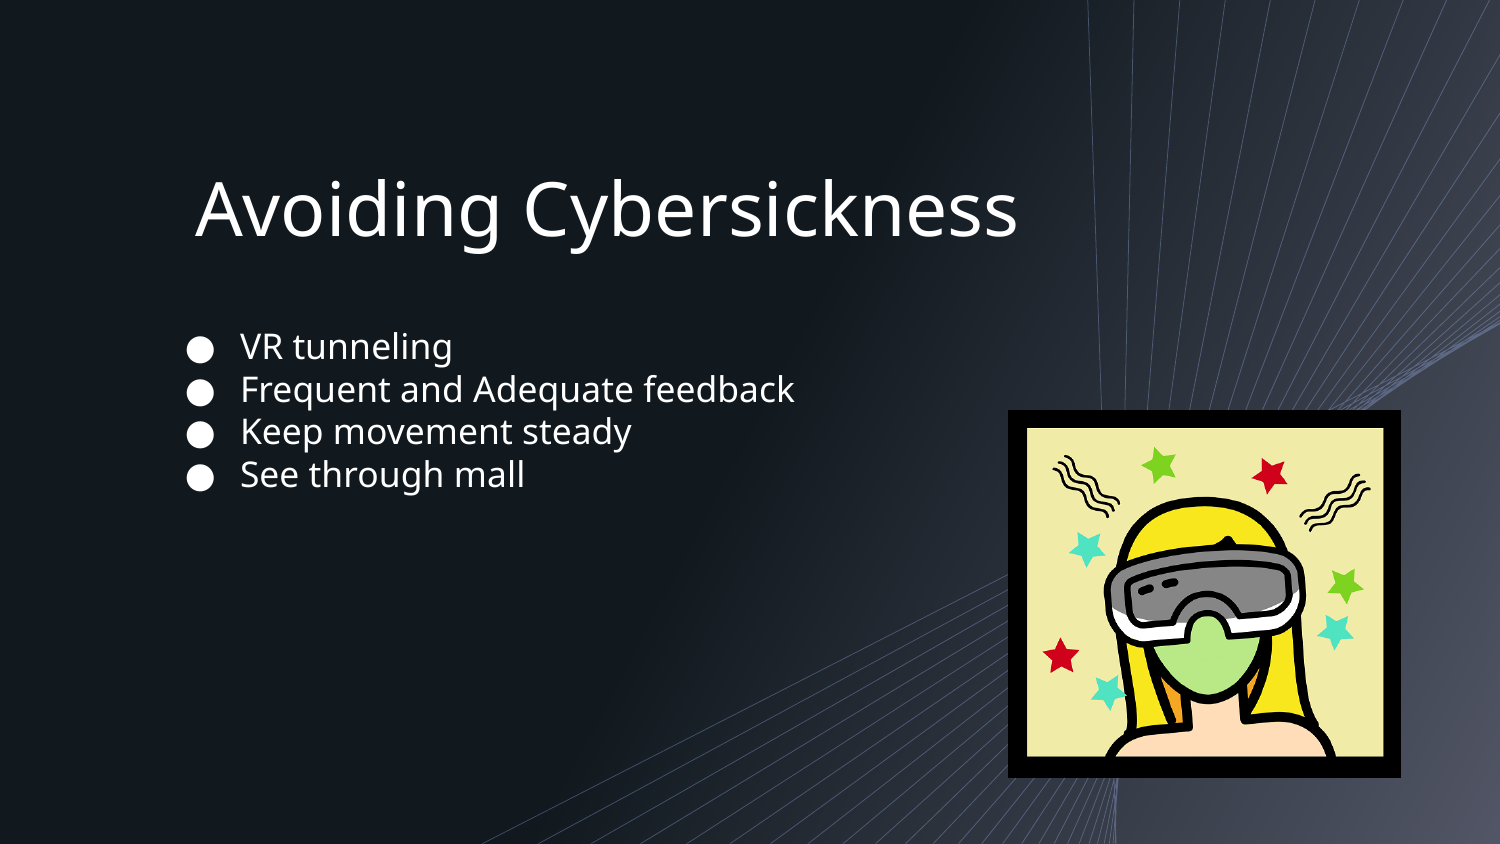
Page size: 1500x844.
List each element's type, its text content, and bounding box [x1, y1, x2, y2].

picture [1007, 410, 1401, 779]
title Avoiding Cybersickness [195, 171, 1305, 251]
text_box VR tunneling Frequent and Adequate feedback Keep movement steady See through mall [150, 309, 1338, 760]
